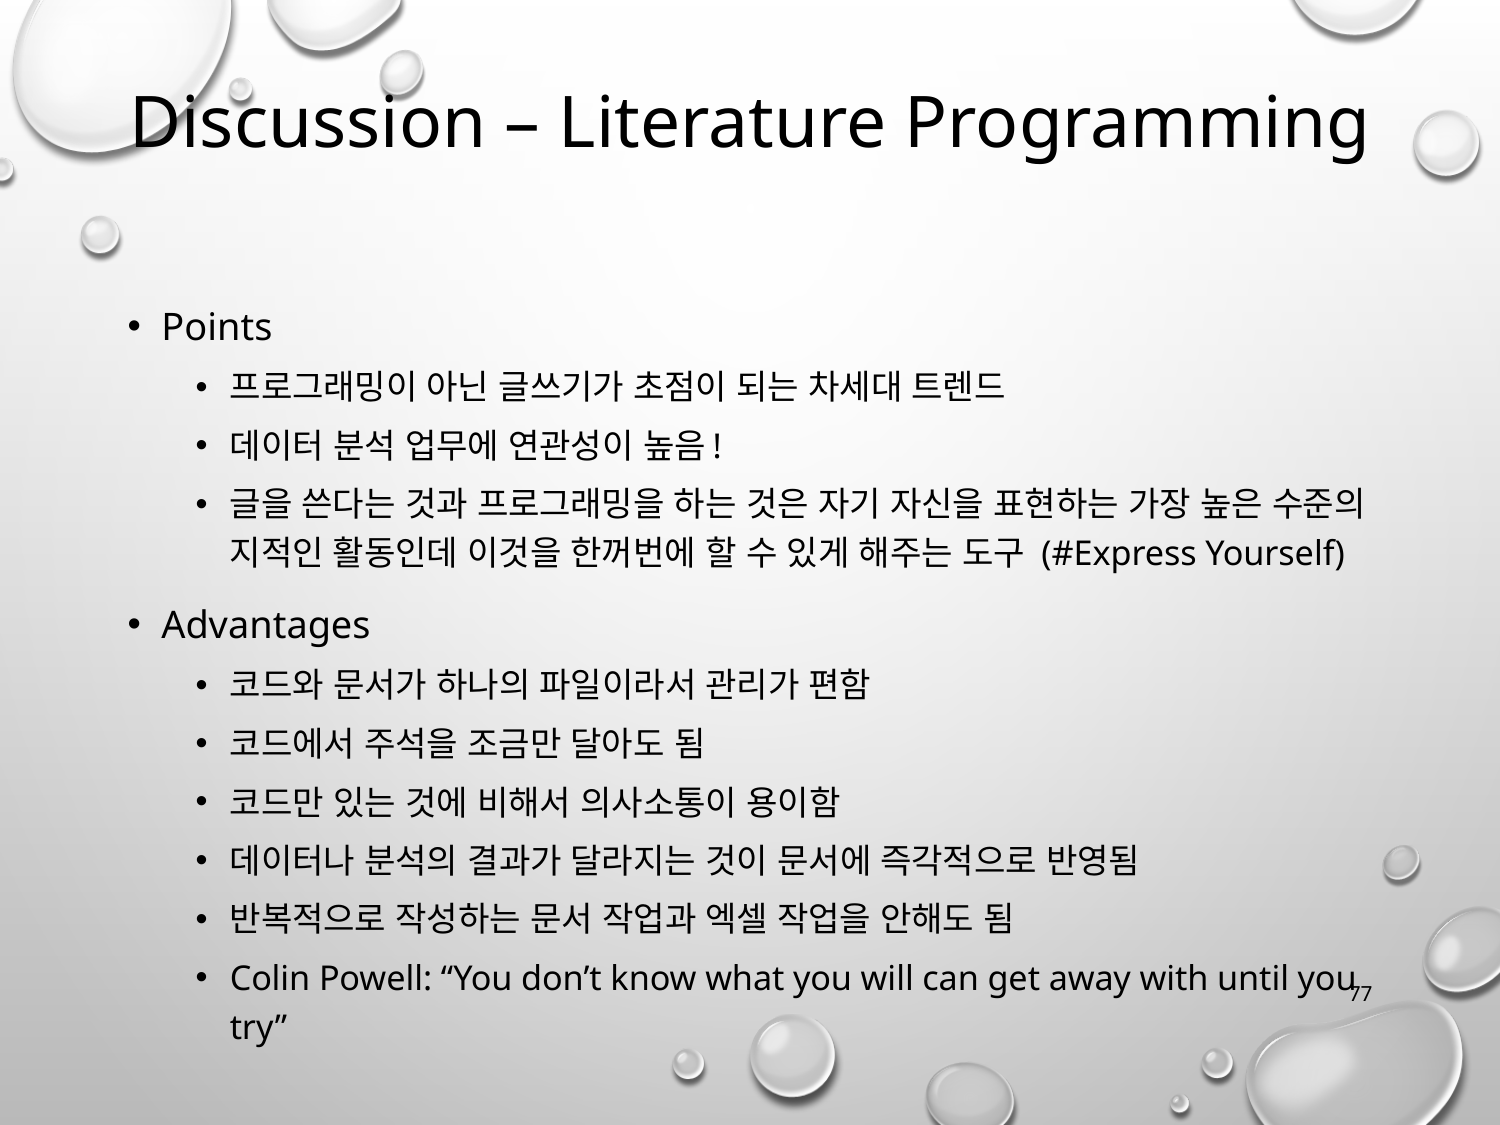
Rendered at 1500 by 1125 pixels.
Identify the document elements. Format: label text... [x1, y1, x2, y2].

text_box Points 프로그래밍이 아닌 글쓰기가 초점이 되는 차세대 트렌드 데이터 분석 업무에 연관성이 높음! 글을 쓴다는 것과 프로그래밍을 하는 것은 자기 자신을 표현하는 가장 높은 수준의 지적인 활동인데 이것을 한꺼번에 할 수 있게 해주는 도구 (#Express Yourself) Advantages 코드와 문서가 하나의 파일이라서 관리가 편함 코드에서 주석을 조금만 달아도 됨 코드만 있는 것에 비해서 의사소통이 용이함 데이터나 분석의 결과가 달라지는 것이 문서에 즉각적으로 반영됨 반복적으로 작성하는 문서 작업과 엑셀 작업을 안해도 됨 Colin Powell: “You don’t know what you will can get away with until you try” [112, 286, 1388, 1077]
text_box Discussion – Literature Programming [112, 68, 1388, 181]
picture [0, 0, 1500, 1125]
